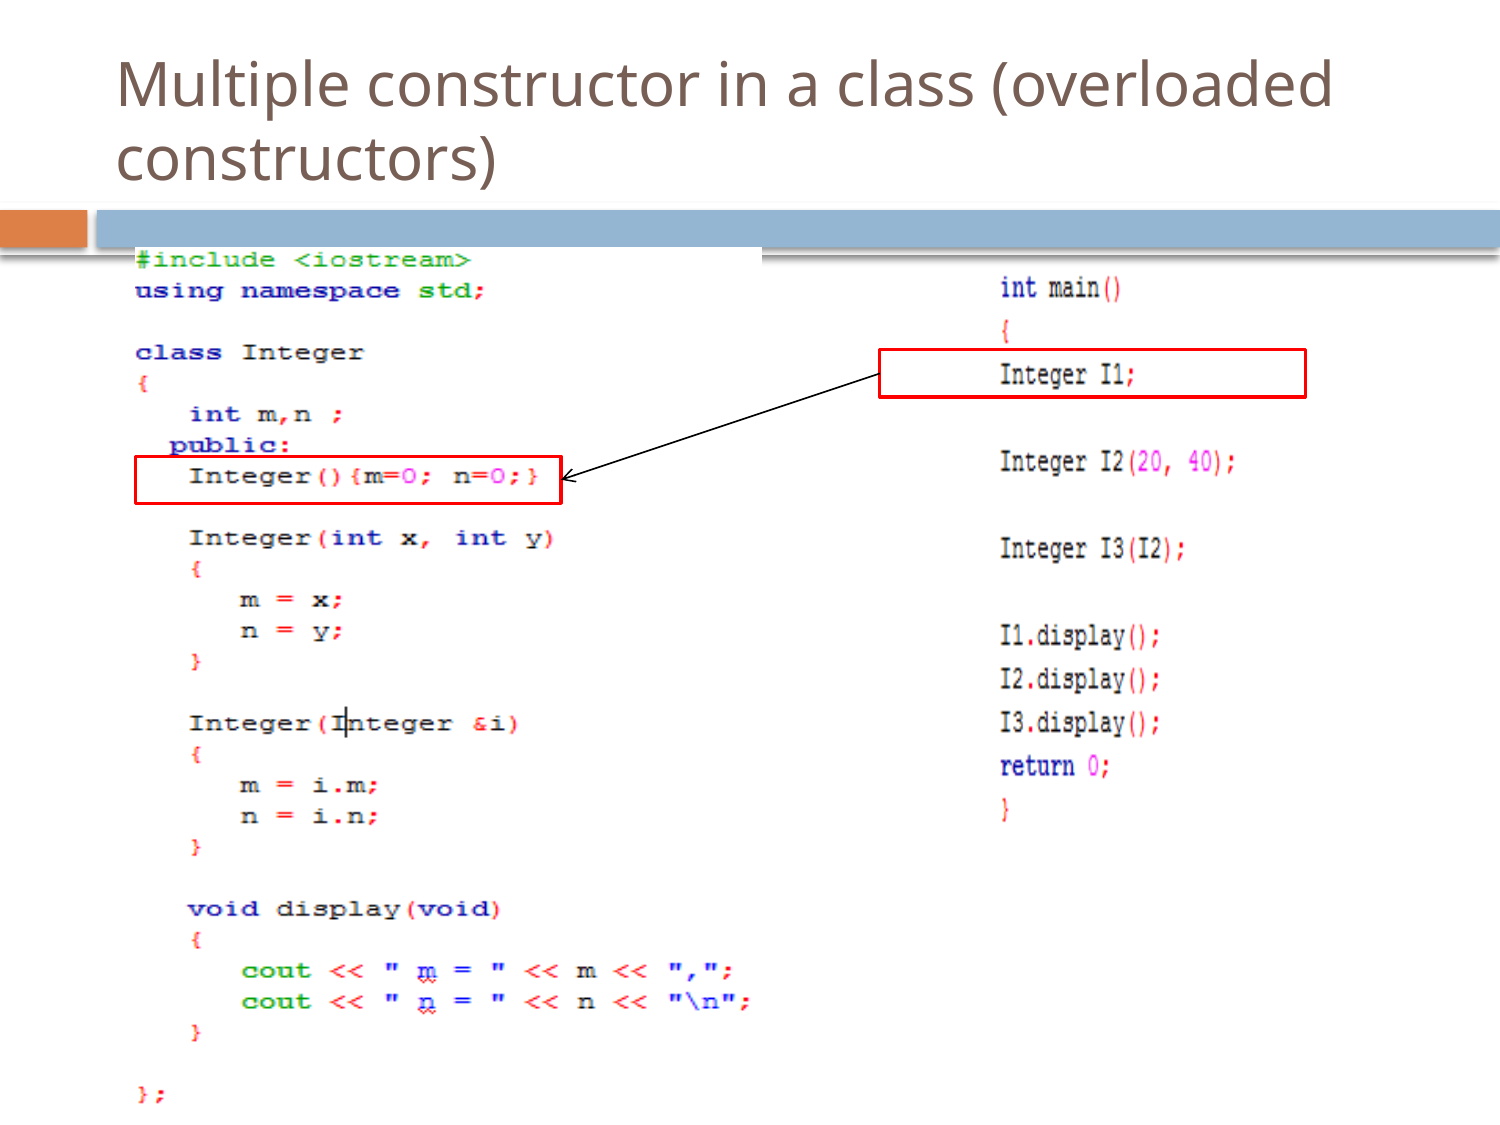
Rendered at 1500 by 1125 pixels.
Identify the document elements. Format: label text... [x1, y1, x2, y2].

picture [135, 247, 763, 1118]
picture [997, 266, 1252, 859]
text_box [878, 348, 991, 399]
title Multiple constructor in a class (overloaded constructors) [100, 37, 1438, 200]
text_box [560, 373, 881, 481]
text_box [1257, 348, 1307, 399]
